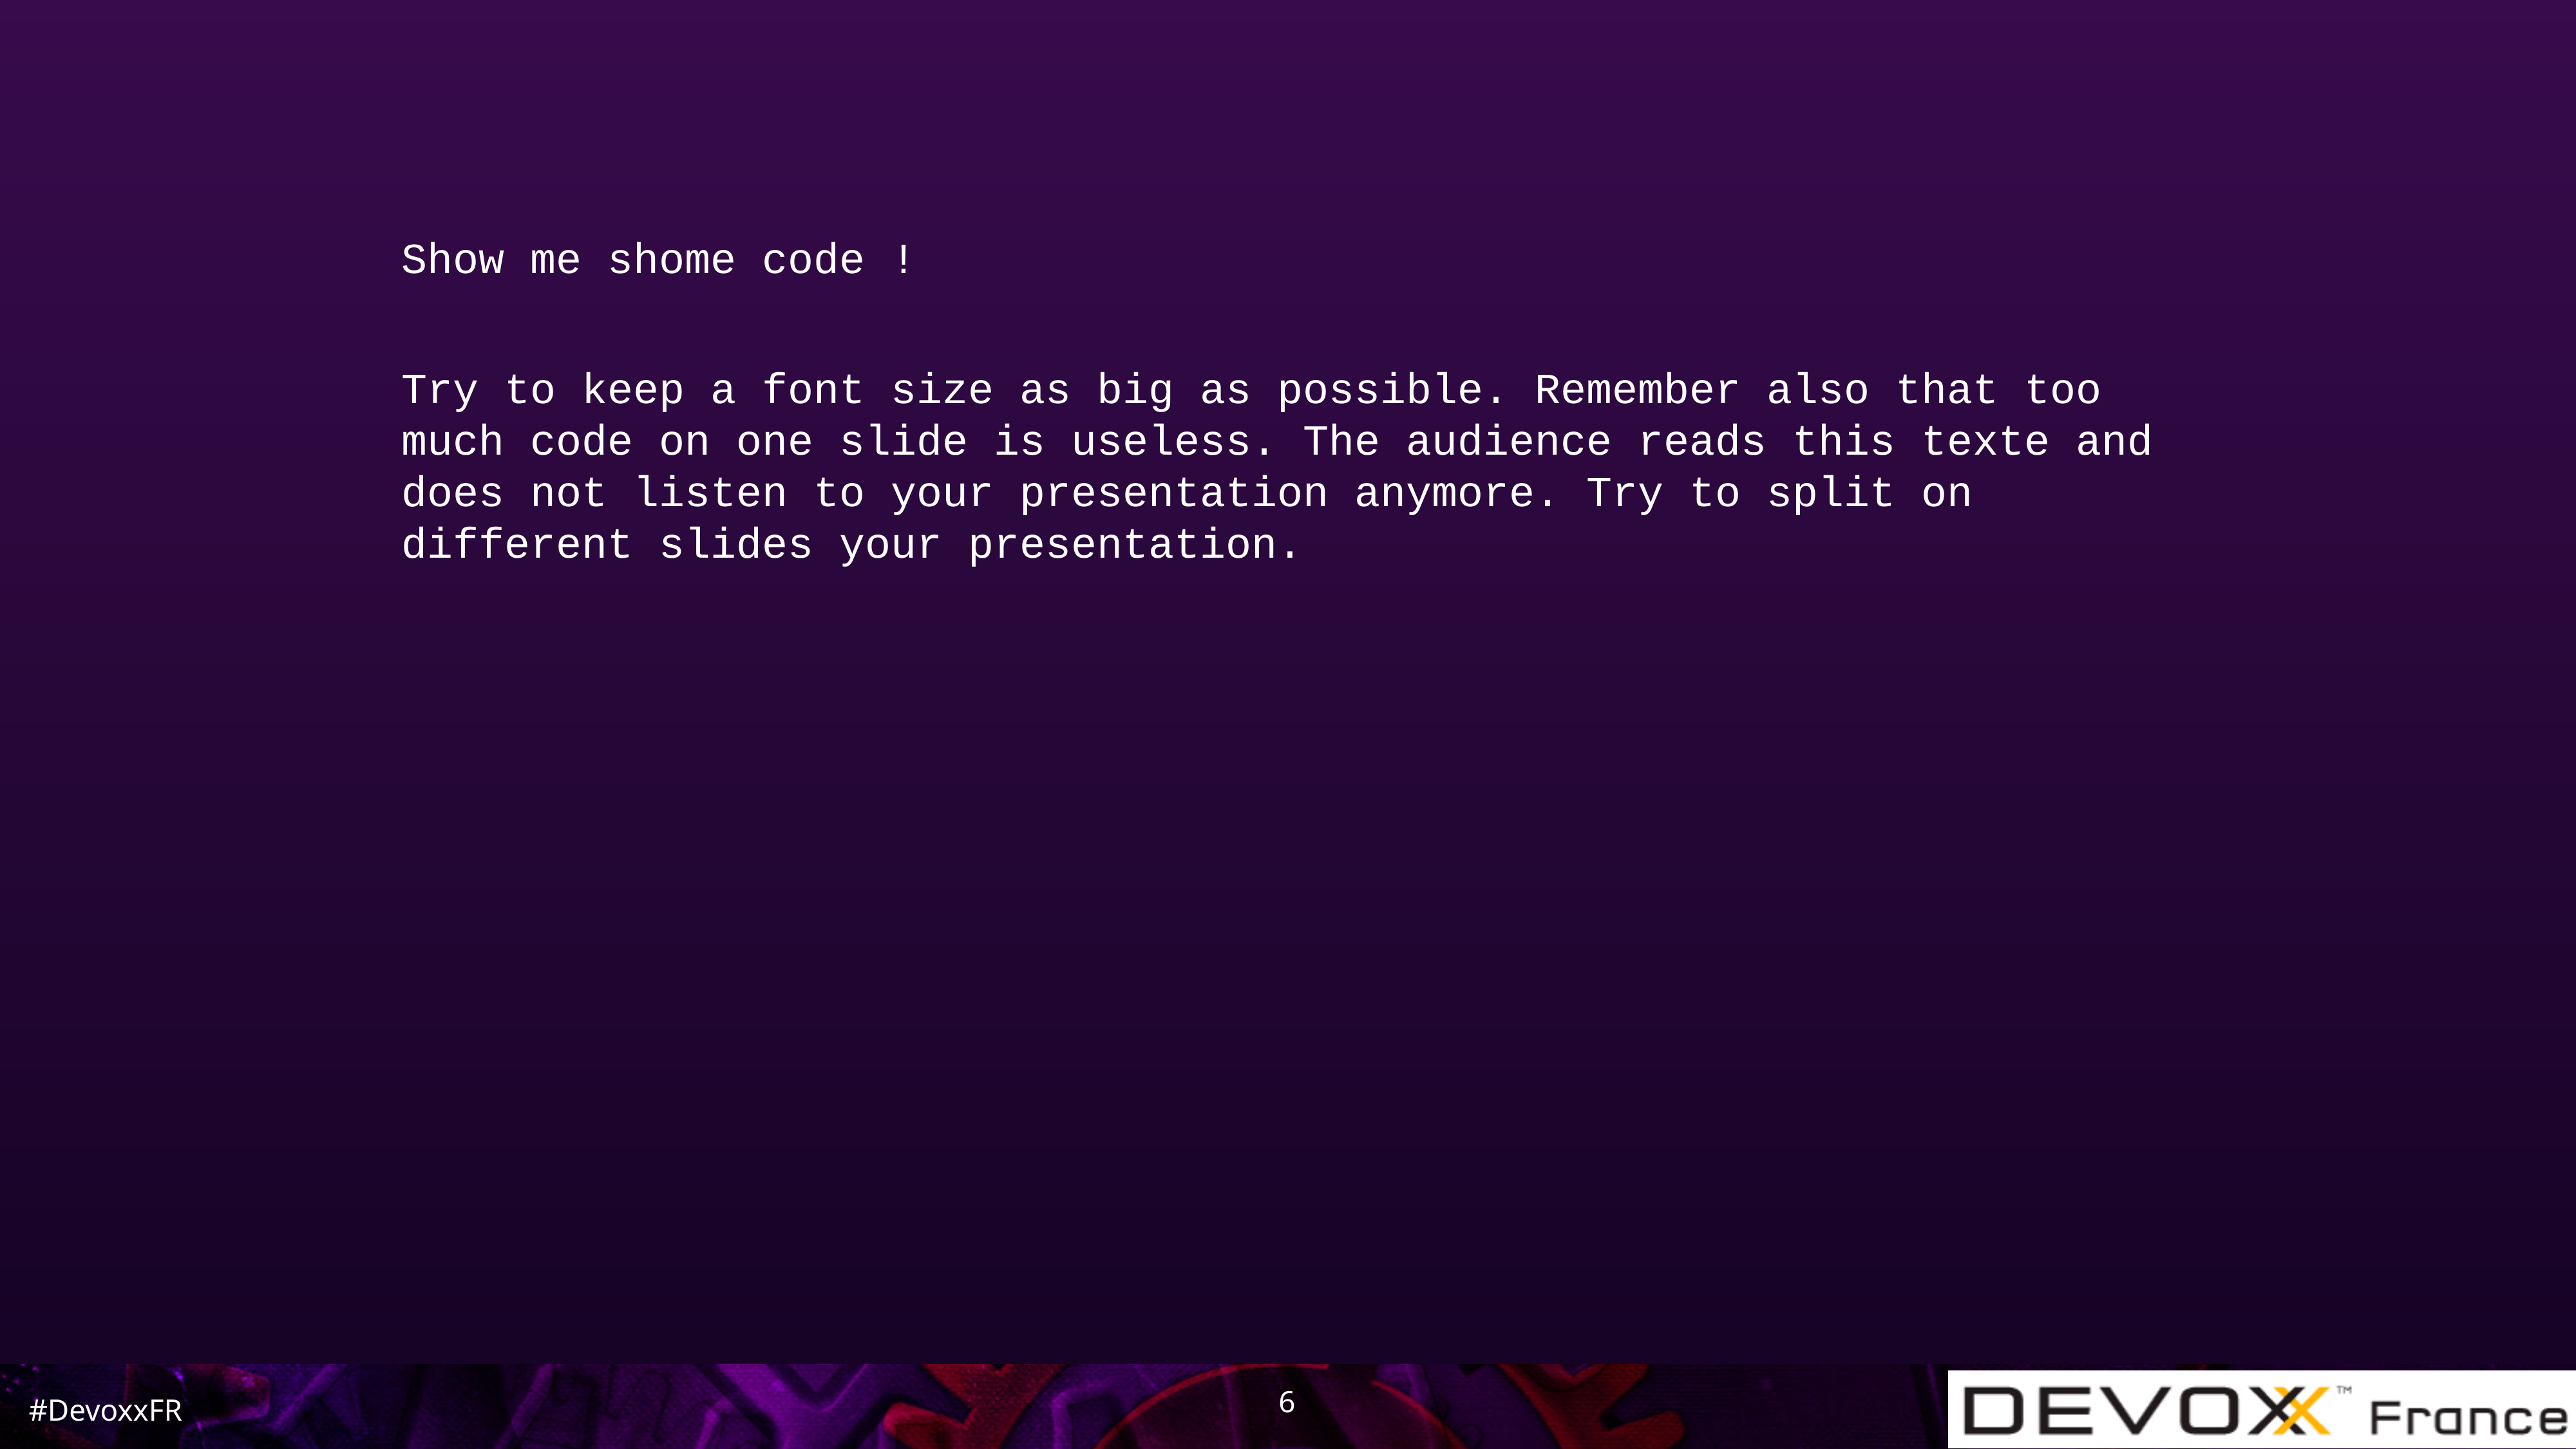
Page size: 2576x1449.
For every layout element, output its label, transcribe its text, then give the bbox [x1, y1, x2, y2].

list Show me shome code ! Try to keep a font size as big as possible. Remember also that too much code on one slide is useless. The audience reads this texte and does not listen to your presentation anymore. Try to split on different slides your presentation. [393, 222, 2183, 1314]
slide_number 6 [1269, 1375, 1305, 1427]
picture [0, 1364, 2576, 1449]
